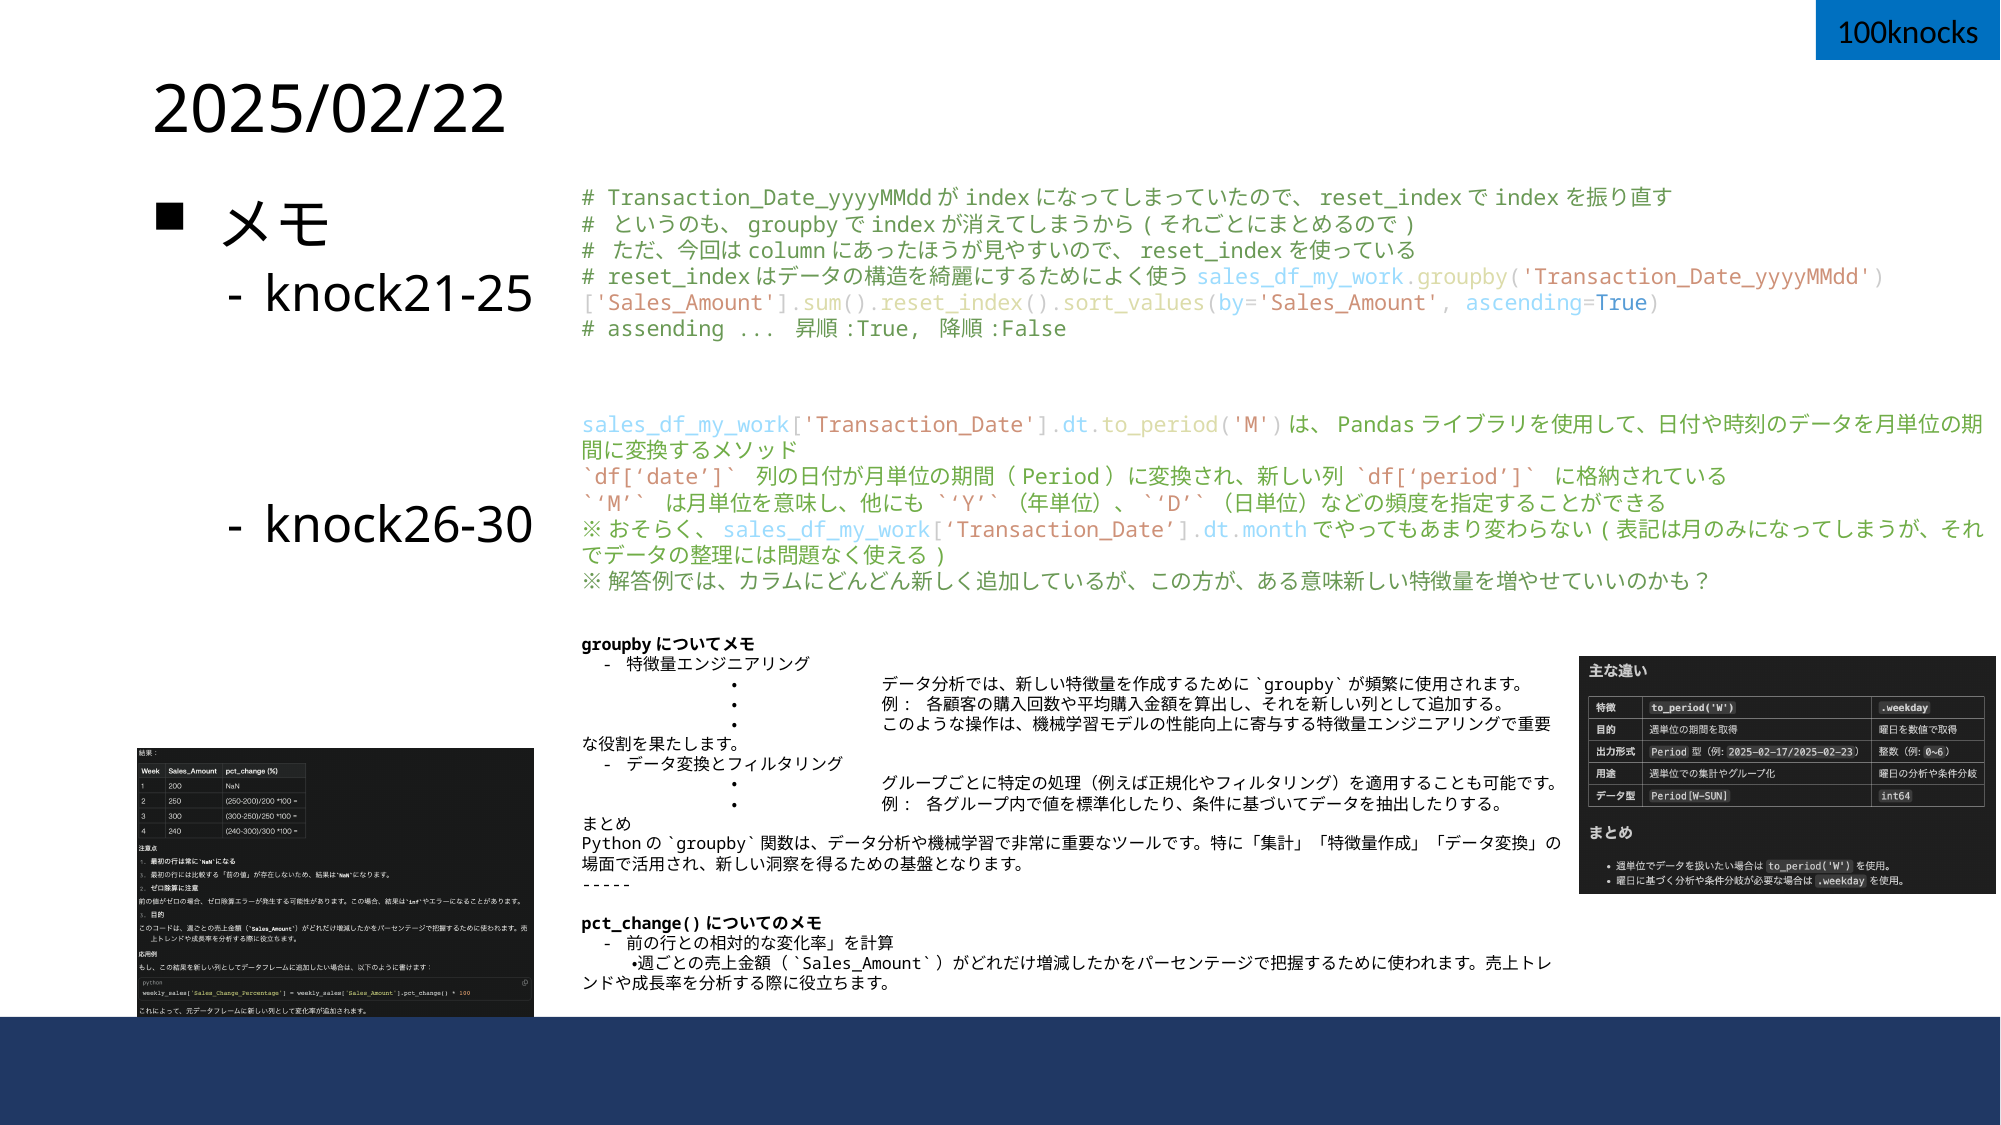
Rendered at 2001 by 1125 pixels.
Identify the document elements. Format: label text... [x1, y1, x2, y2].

text_box sales_df_my_work['Transaction_Date'].dt.to_period('M')は、Pandasライブラリを使用して、日付や時刻のデータを月単位の期間に変換するメソッド `df[‘date’]` 列の日付が月単位の期間（Period）に変換され、新しい列 `df[‘period’]` に格納されている `‘M’` は月単位を意味し、他にも `‘Y’`（年単位）、`‘D’`（日単位）などの頻度を指定することができる ※おそらく、sales_df_my_work[‘Transaction_Date’].dt.monthでやってもあまり変わらない(表記は月のみになってしまうが、それでデータの整理には問題なく使える) ※解答例では、カラムにどんどん新しく追加しているが、この方が、ある意味新しい特徴量を増やせていいのかも？ [566, 403, 2000, 602]
list メモ knock21-25 knock26-30 [137, 187, 1863, 991]
title 2025/02/22 [137, 59, 1863, 162]
picture [137, 748, 534, 1017]
text_box # Transaction_Date_yyyyMMddがindexになってしまっていたので、reset_indexでindexを振り直す # というのも、groupbyでindexが消えてしまうから(それごとにまとめるので) # ただ、今回はcolumnにあったほうが見やすいので、reset_indexを使っている # reset_indexはデータの構造を綺麗にするためによく使うsales_df_my_work.groupby('Transaction_Date_yyyyMMdd')['Sales_Amount'].sum().reset_index().sort_values(by='Sales_Amount', ascending=True) # assending ... 昇順:True, 降順:False [566, 176, 2000, 349]
text_box groupbyについてメモ - 特徴量エンジニアリング • データ分析では、新しい特徴量を作成するために`groupby`が頻繁に使用されます。 • 例: 各顧客の購入回数や平均購入金額を算出し、それを新しい列として追加する。 • このような操作は、機械学習モデルの性能向上に寄与する特徴量エンジニアリングで重要な役割を果たします。 - データ変換とフィルタリング • グループごとに特定の処理（例えば正規化やフィルタリング）を適用することも可能です。 • 例: 各グループ内で値を標準化したり、条件に基づいてデータを抽出したりする。 まとめ Pythonの`groupby`関数は、データ分析や機械学習で非常に重要なツールです。特に「集計」「特徴量作成」「データ変換」の場面で活用され、新しい洞察を得るための基盤となります。 ----- pct_change()についてのメモ - 前の行との相対的な変化率」を計算 ・週ごとの売上金額（`Sales_Amount`）がどれだけ増減したかをパーセンテージで把握するために使われます。売上トレンドや成長率を分析する際に役立ちます。 [566, 626, 1580, 1001]
text_box 100knocks [1815, 0, 2000, 61]
picture [1579, 656, 1996, 894]
